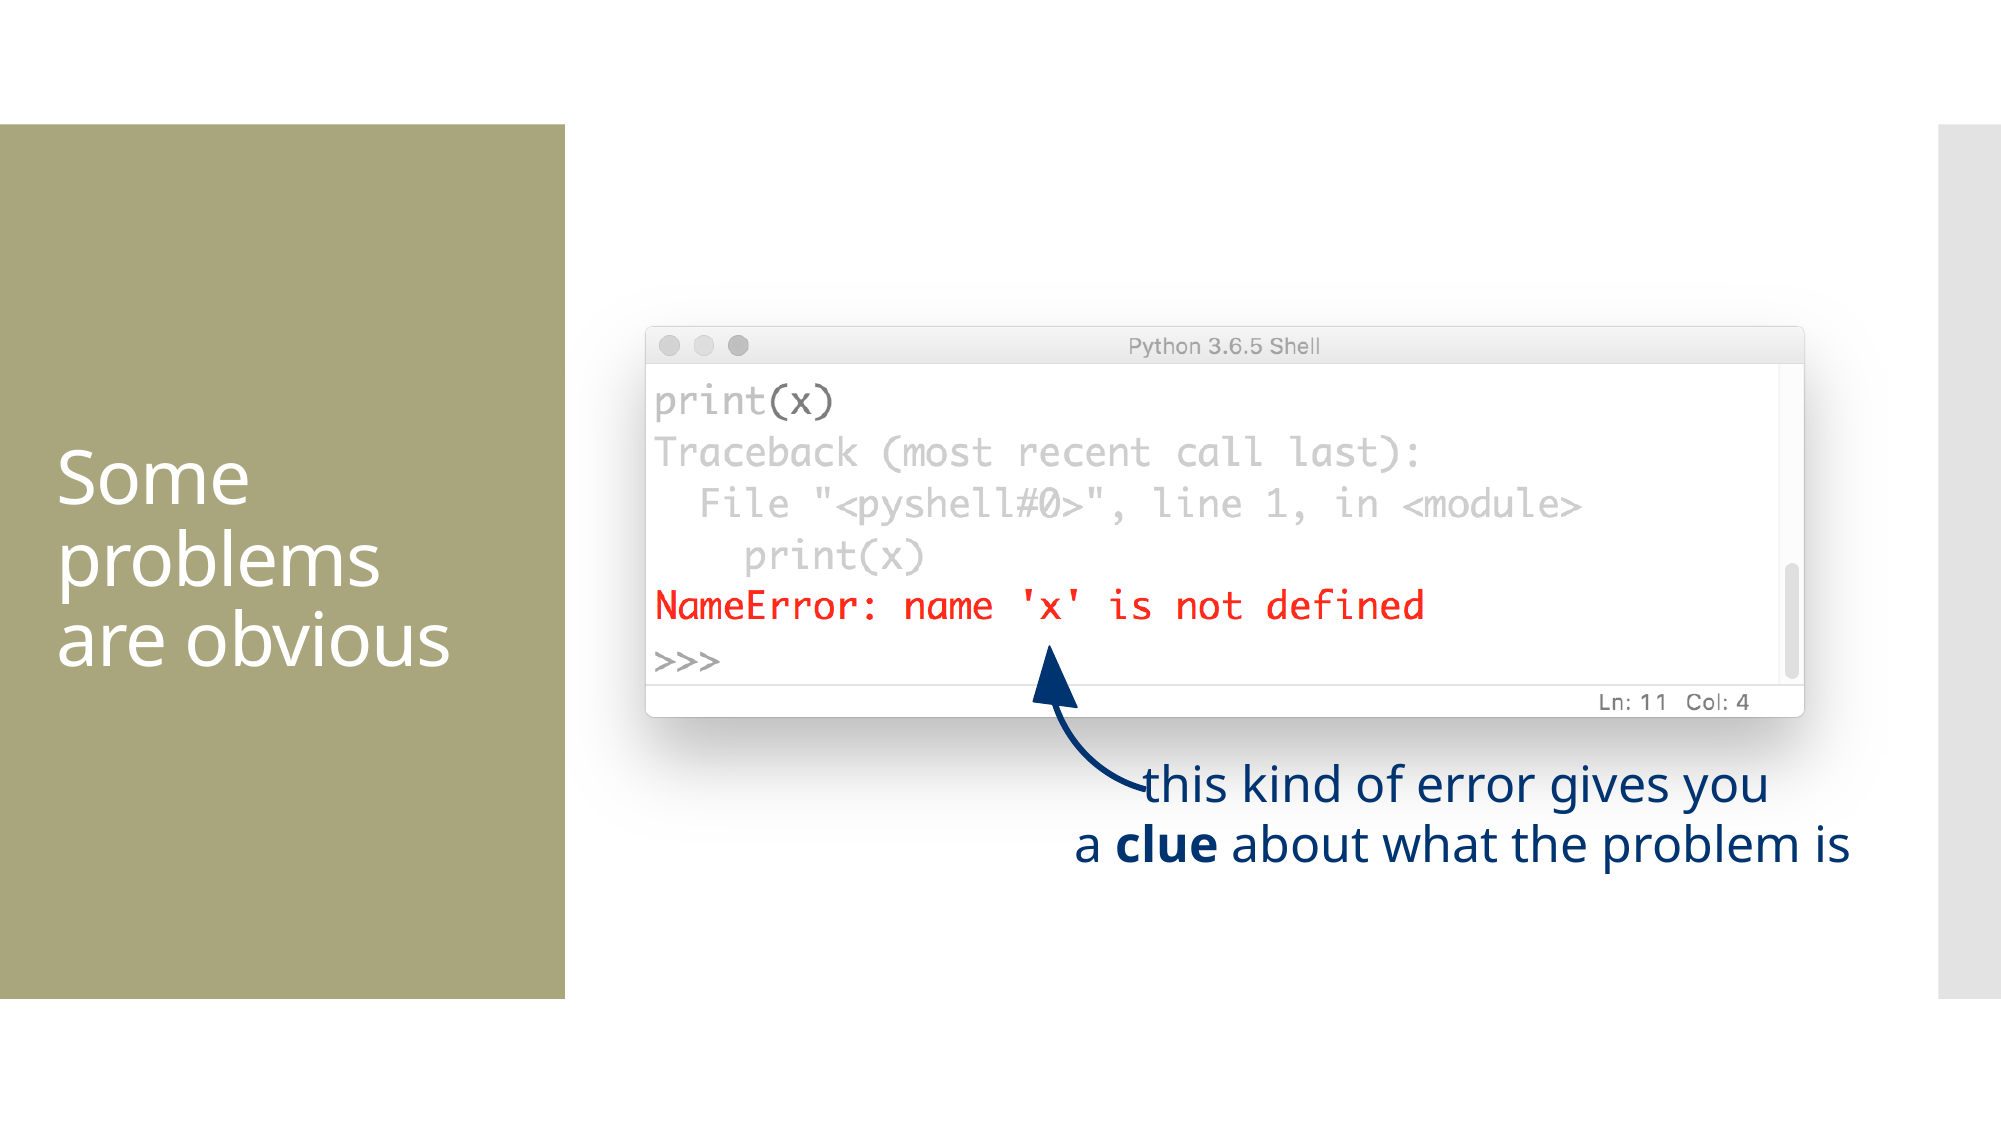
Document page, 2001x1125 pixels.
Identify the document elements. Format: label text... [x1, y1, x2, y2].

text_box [1026, 510, 1818, 883]
title Some problems are obvious [41, 184, 525, 940]
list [549, 271, 1901, 854]
picture [652, 585, 1437, 629]
